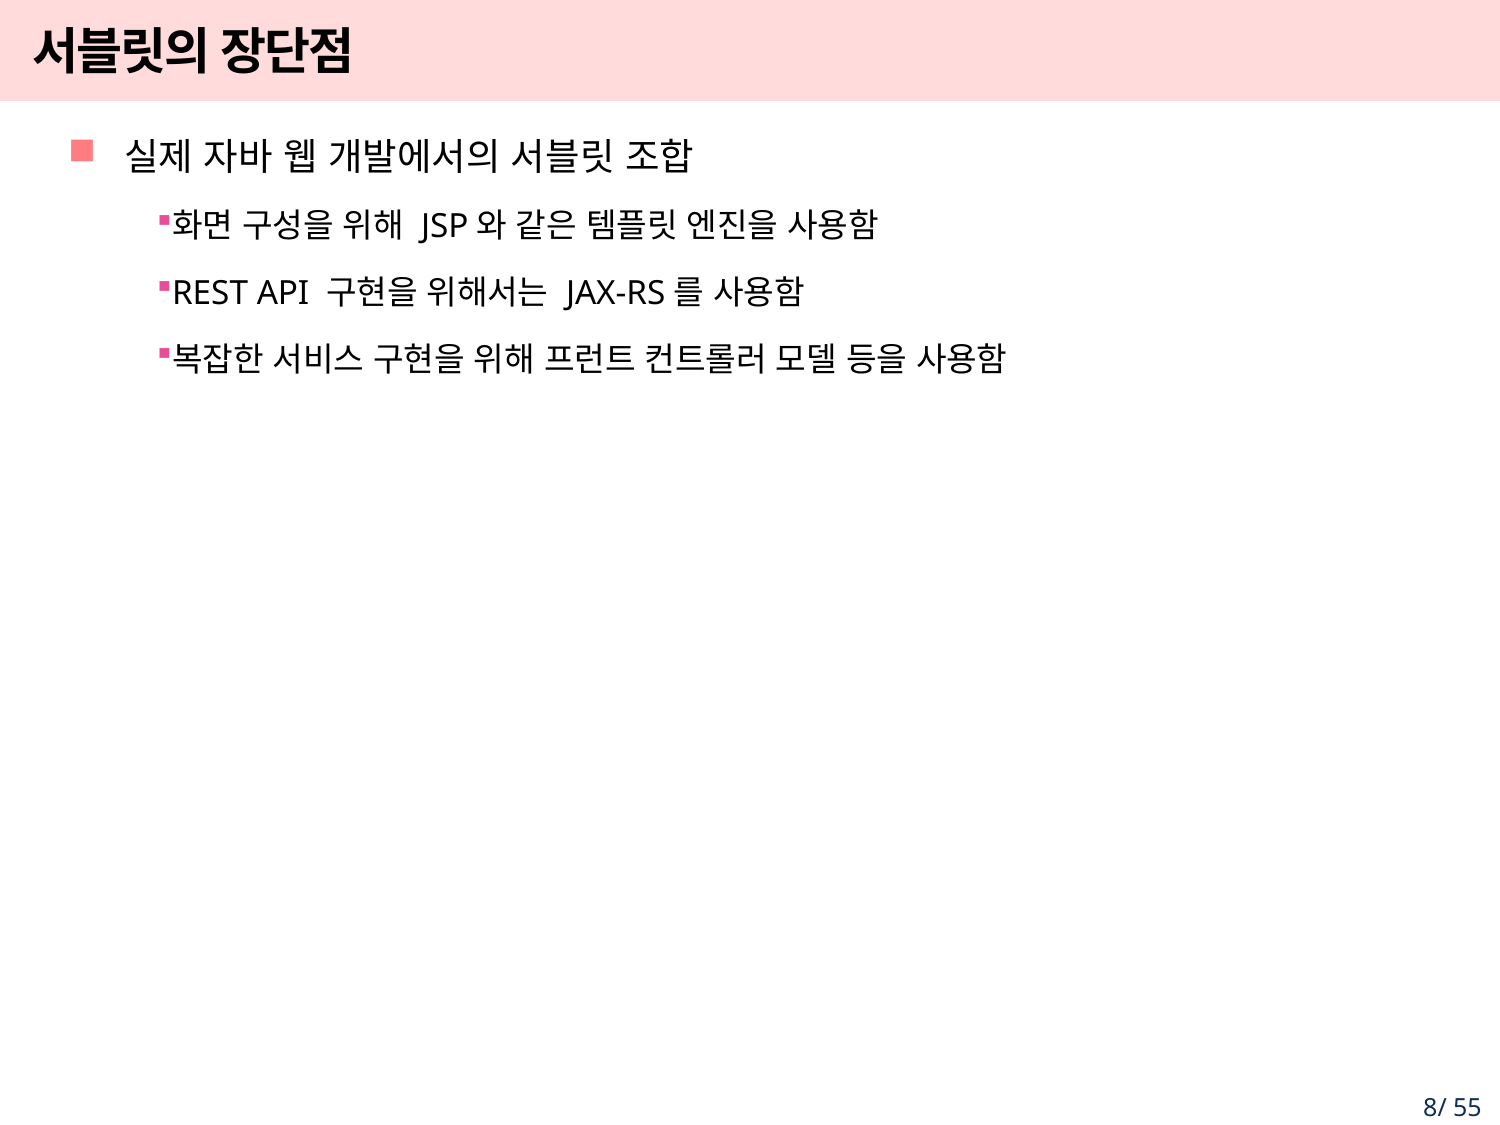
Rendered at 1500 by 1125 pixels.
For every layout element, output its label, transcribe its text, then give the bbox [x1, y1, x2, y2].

list 실제 자바 웹 개발에서의 서블릿 조합 화면 구성을 위해 JSP와 같은 템플릿 엔진을 사용함 REST API 구현을 위해서는 JAX-RS를 사용함 복잡한 서비스 구현을 위해 프런트 컨트롤러 모델 등을 사용함 [53, 125, 1425, 1005]
title 서블릿의 장단점 [17, 10, 1295, 89]
